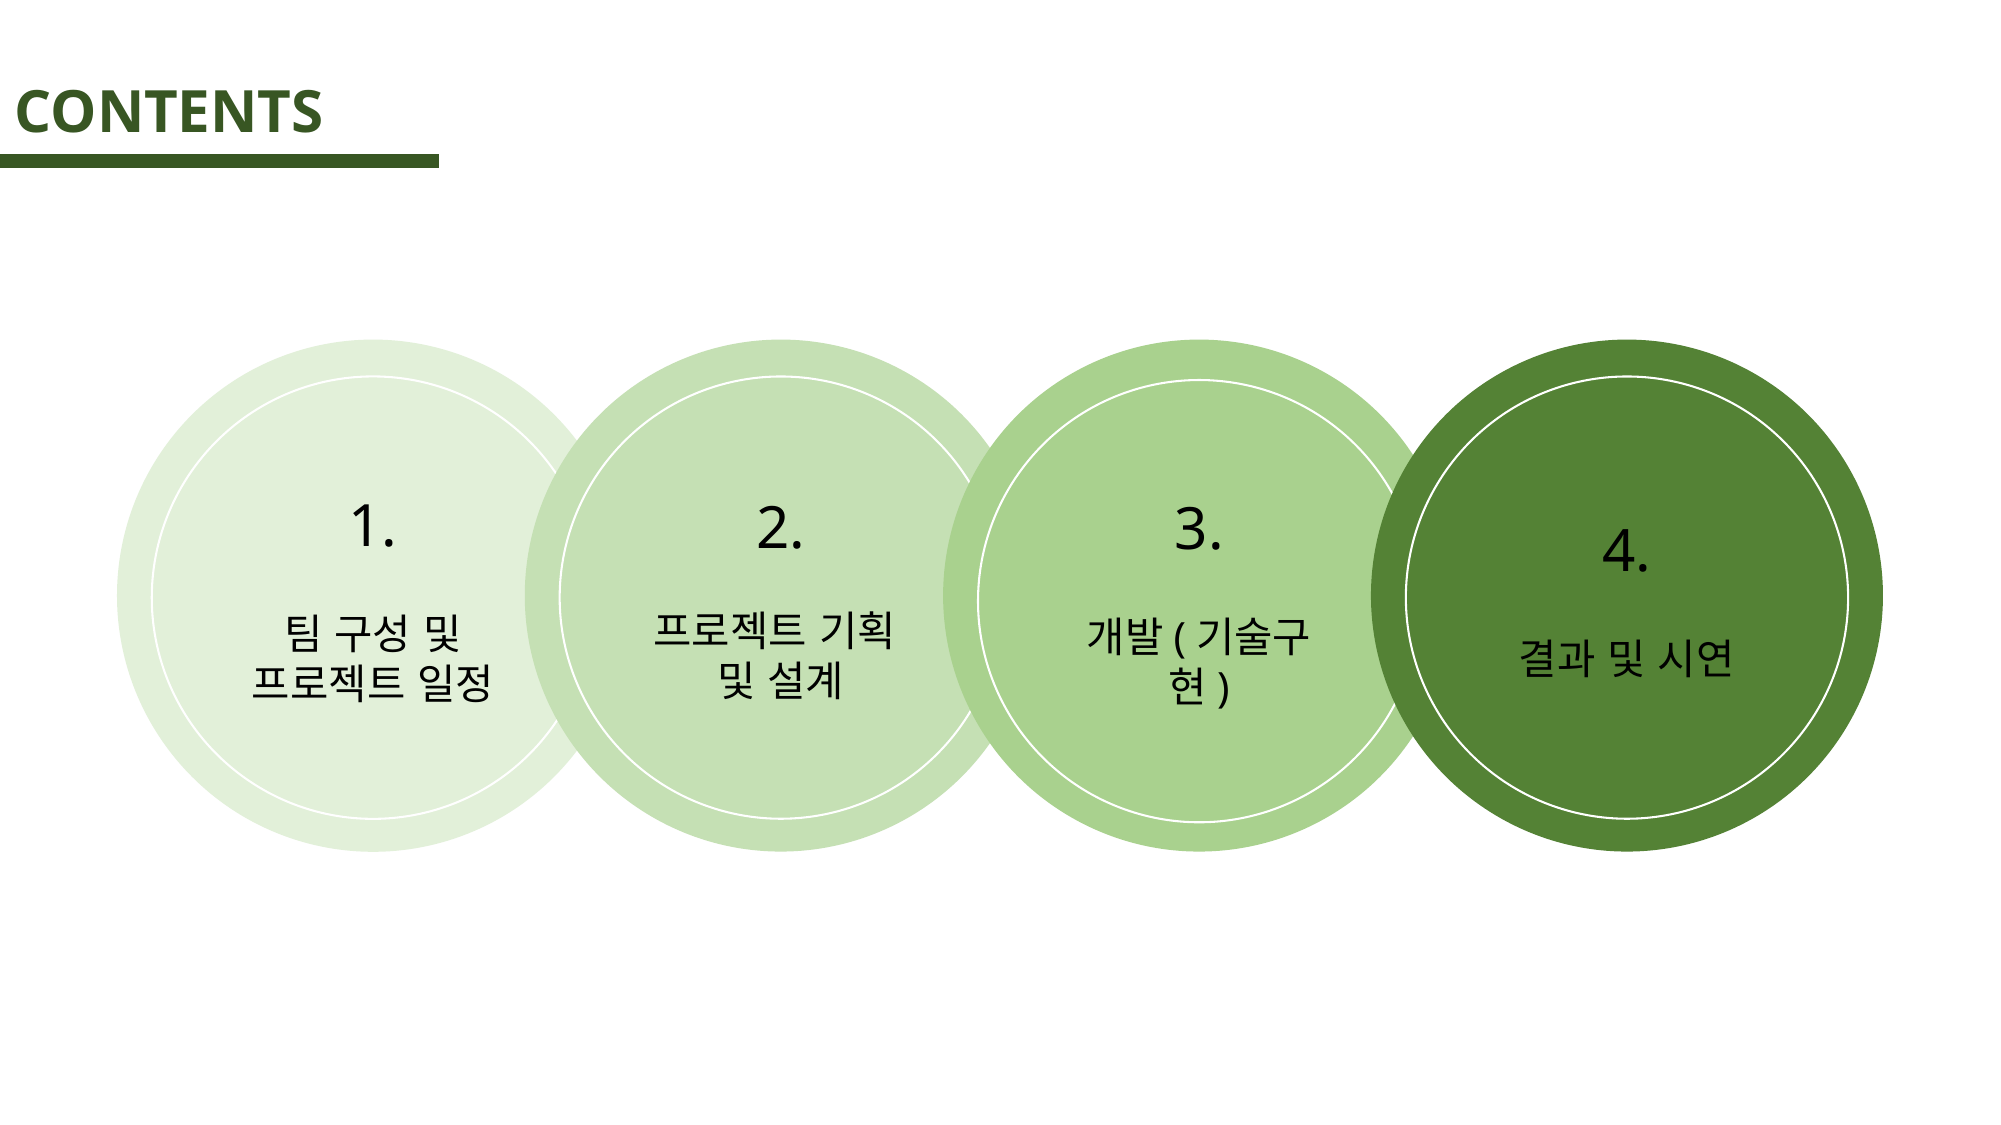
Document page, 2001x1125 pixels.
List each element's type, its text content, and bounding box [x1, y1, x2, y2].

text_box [1370, 339, 1883, 852]
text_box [116, 339, 524, 852]
text_box CONTENTS [0, 66, 469, 152]
text_box [0, 154, 439, 168]
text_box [524, 339, 943, 852]
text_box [943, 339, 1370, 852]
